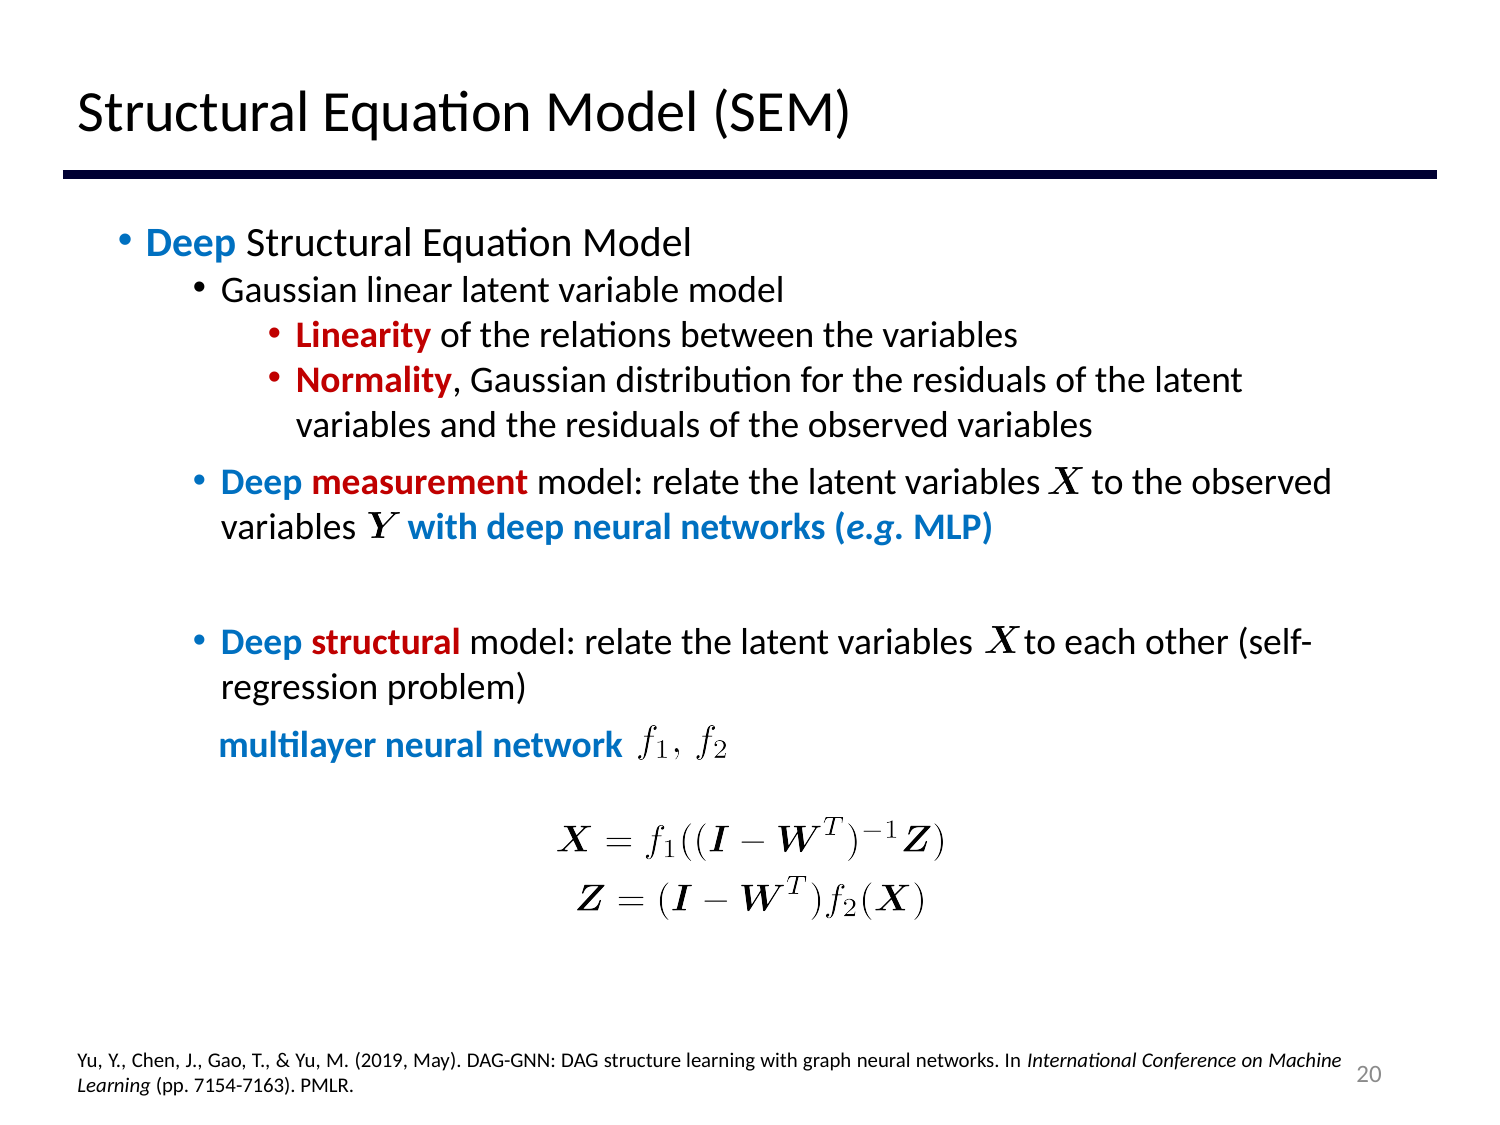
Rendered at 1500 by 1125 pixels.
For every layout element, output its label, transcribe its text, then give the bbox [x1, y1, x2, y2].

picture [557, 817, 943, 862]
text_box Deep Structural Equation Model Gaussian linear latent variable model Linearity of the relations between the variables Normality, Gaussian distribution for the residuals of the latent variables and the residuals of the observed variables Deep measurement model: relate the latent variables to the observed variables with deep neural networks (e.g. MLP) Deep structural model: relate the latent variables to each other (self-regression problem) multilayer neural network [103, 207, 1397, 945]
picture [638, 725, 726, 760]
text_box Yu, Y., Chen, J., Gao, T., & Yu, M. (2019, May). DAG-GNN: DAG structure learning with graph neural networks. In International Conference on Machine Learning (pp. 7154-7163). PMLR. [62, 1039, 1357, 1105]
picture [577, 876, 923, 920]
picture [1048, 467, 1083, 494]
title Structural Equation Model (SEM) [62, 55, 1357, 170]
slide_number 20 [1357, 1042, 1397, 1103]
picture [985, 626, 1020, 653]
picture [368, 512, 400, 538]
